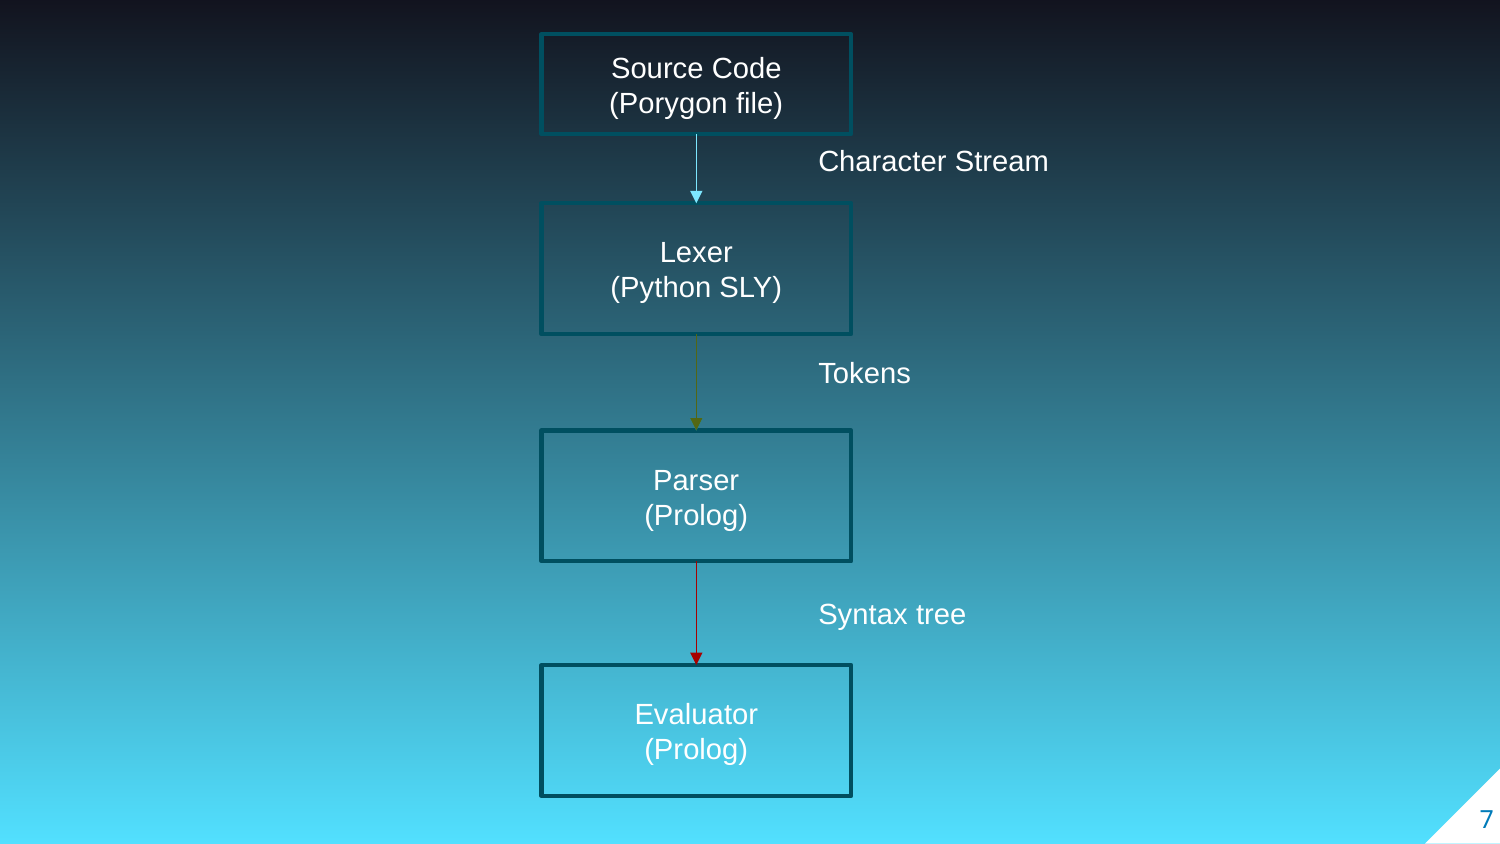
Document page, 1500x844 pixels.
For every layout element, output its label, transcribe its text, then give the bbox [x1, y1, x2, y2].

text_box Source Code (Porygon file) [539, 32, 853, 136]
text_box Character Stream [803, 135, 1071, 186]
text_box Syntax tree [803, 587, 1071, 638]
text_box Tokens [803, 346, 1071, 397]
text_box Lexer (Python SLY) [539, 201, 853, 336]
text_box Evaluator (Prolog) [539, 663, 853, 798]
slide_number 7 [1418, 760, 1494, 838]
text_box Parser (Prolog) [539, 428, 853, 563]
